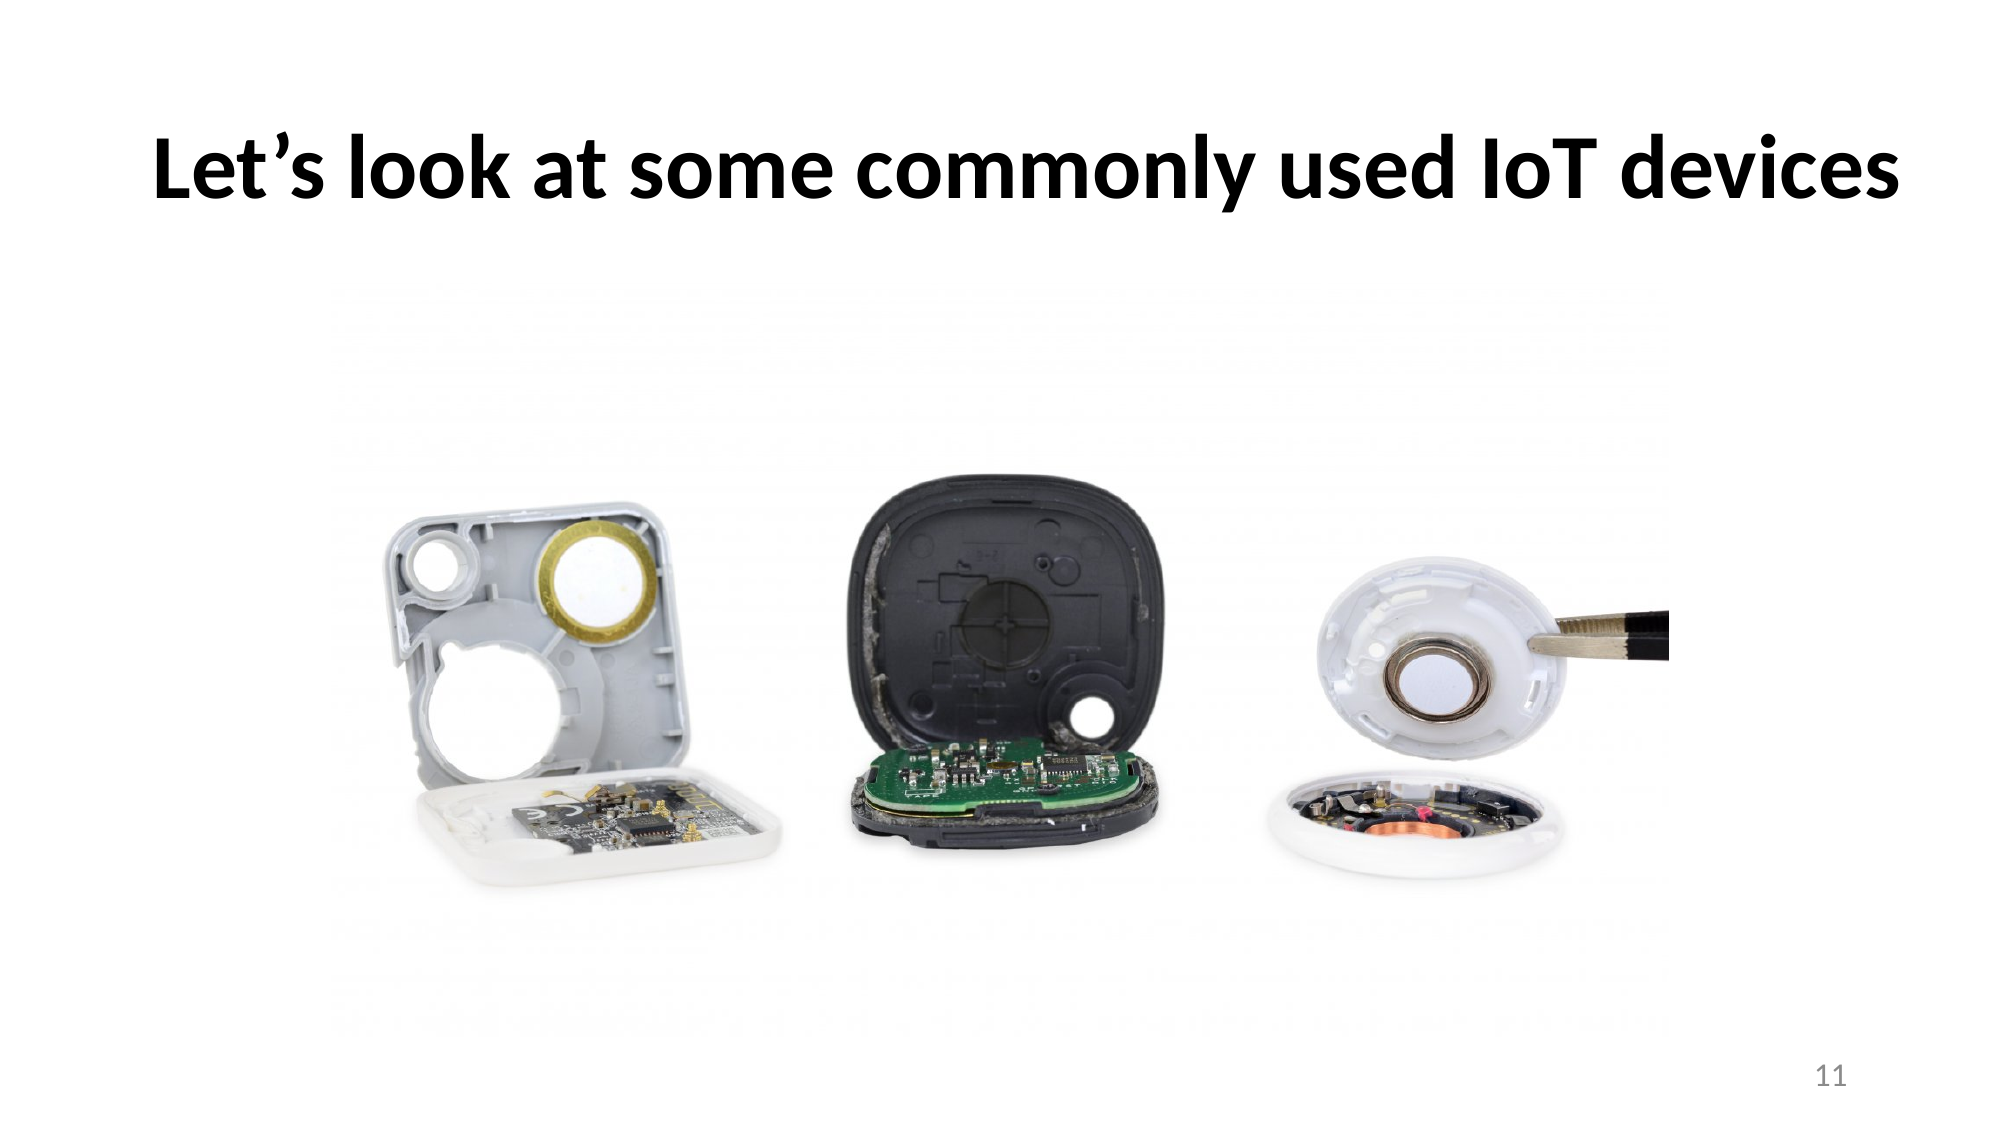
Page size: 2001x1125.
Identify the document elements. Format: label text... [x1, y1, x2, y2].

slide_number 11 [1412, 1042, 1863, 1103]
title Let’s look at some commonly used IoT devices [137, 59, 1922, 278]
picture [331, 283, 1669, 1037]
